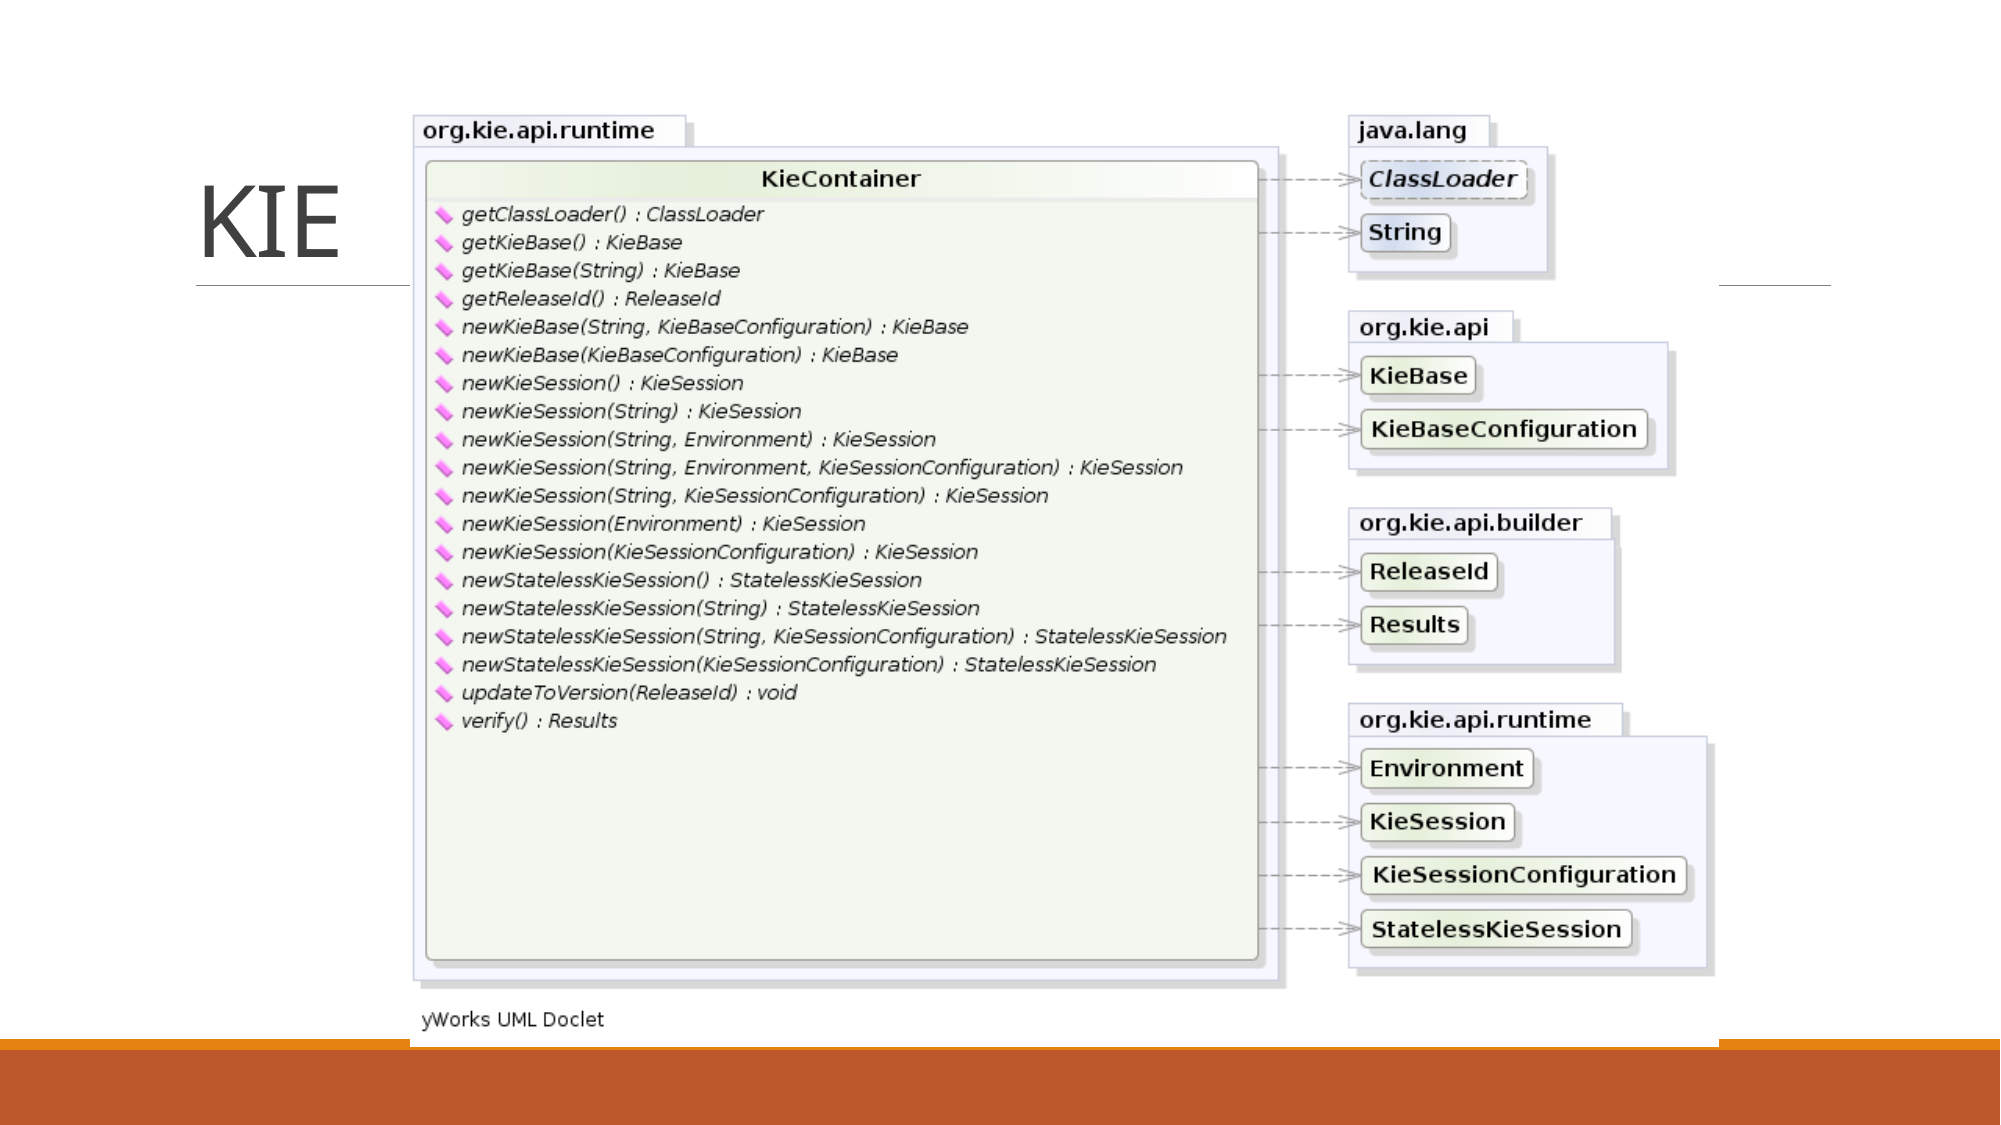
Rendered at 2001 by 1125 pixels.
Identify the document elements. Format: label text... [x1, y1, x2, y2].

picture [410, 111, 1719, 1048]
title KIE [180, 47, 1830, 285]
